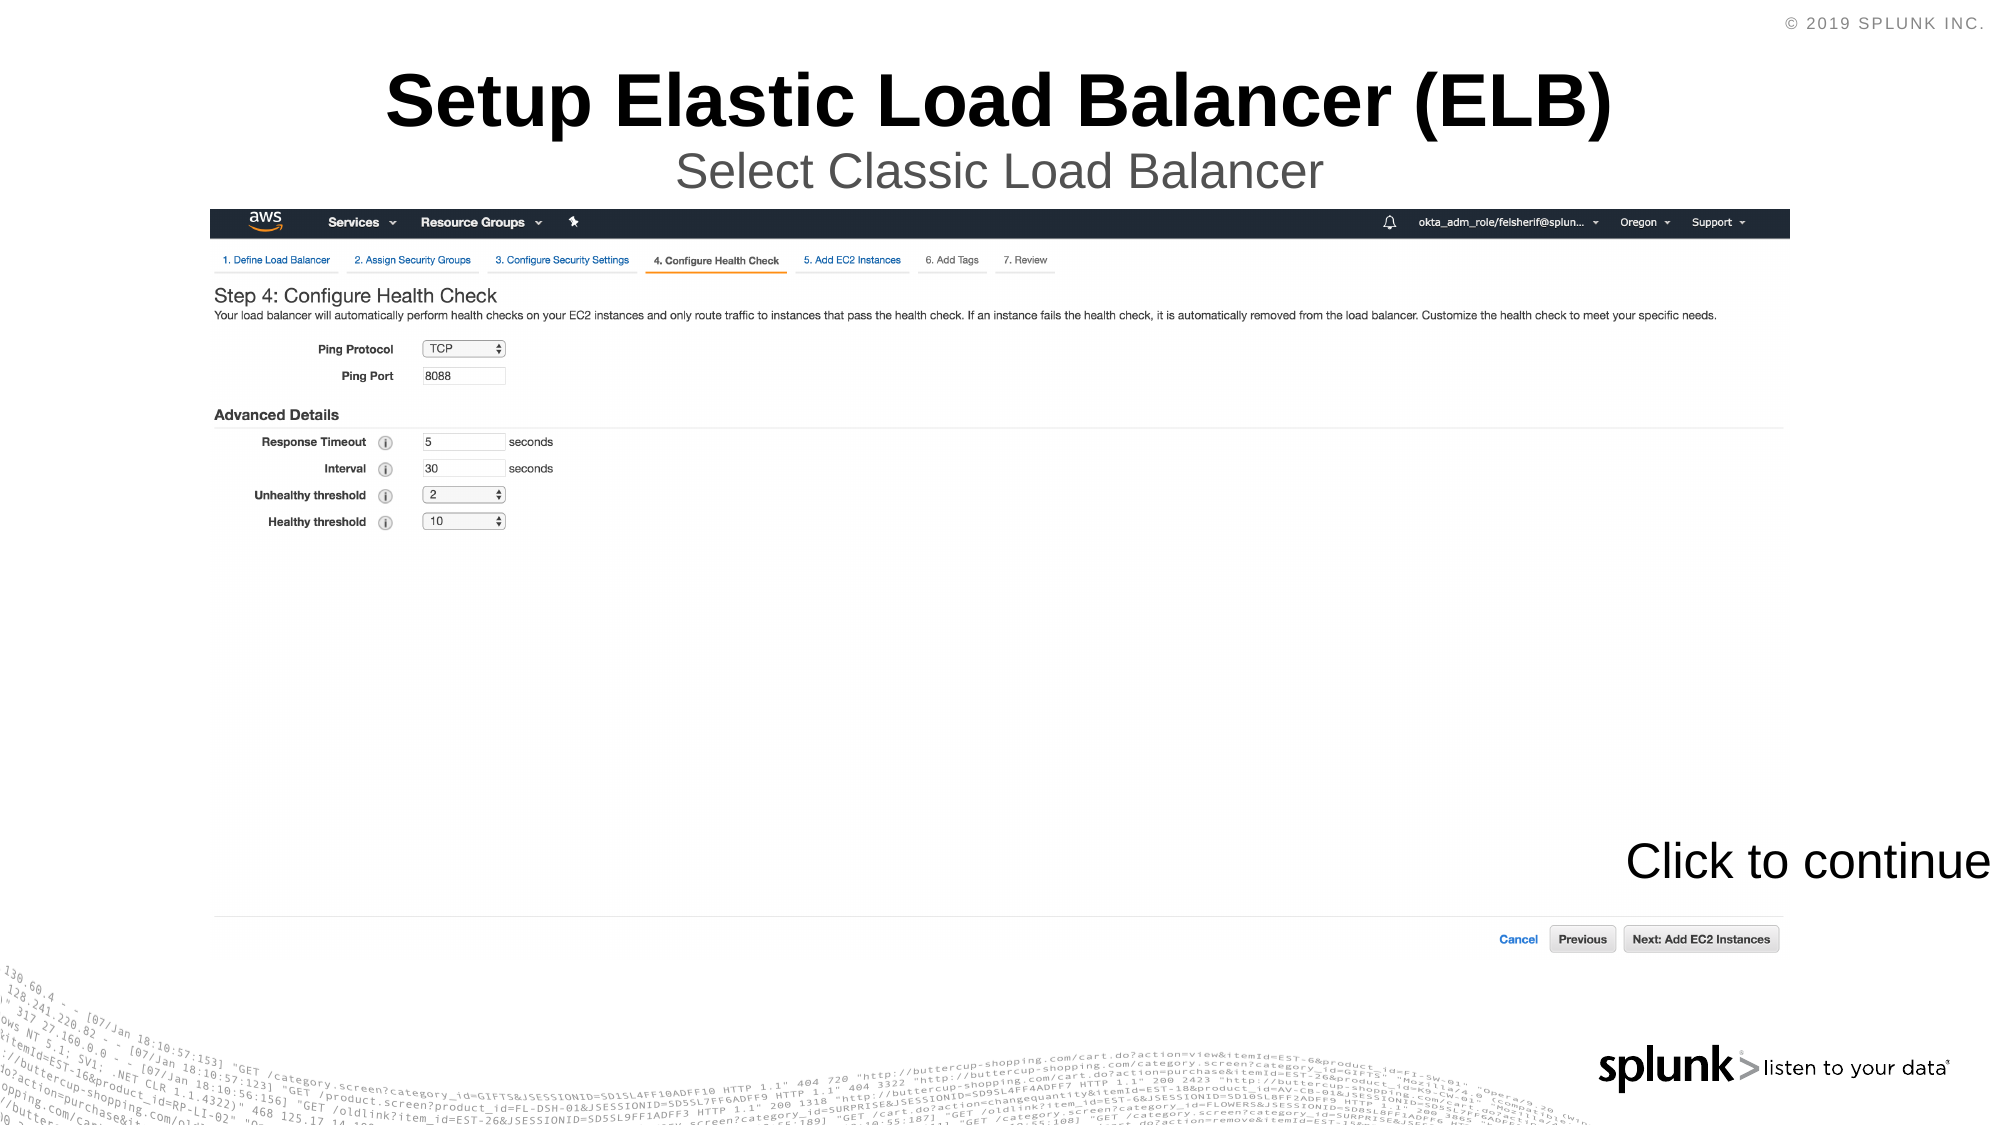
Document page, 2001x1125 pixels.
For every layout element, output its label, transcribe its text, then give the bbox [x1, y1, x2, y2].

text_box Click to continue [1790, 828, 1993, 889]
subtitle Select Classic Load Balancer [74, 144, 1926, 190]
picture [0, 0, 2000, 1125]
title Setup Elastic Load Balancer (ELB) [74, 50, 1926, 124]
